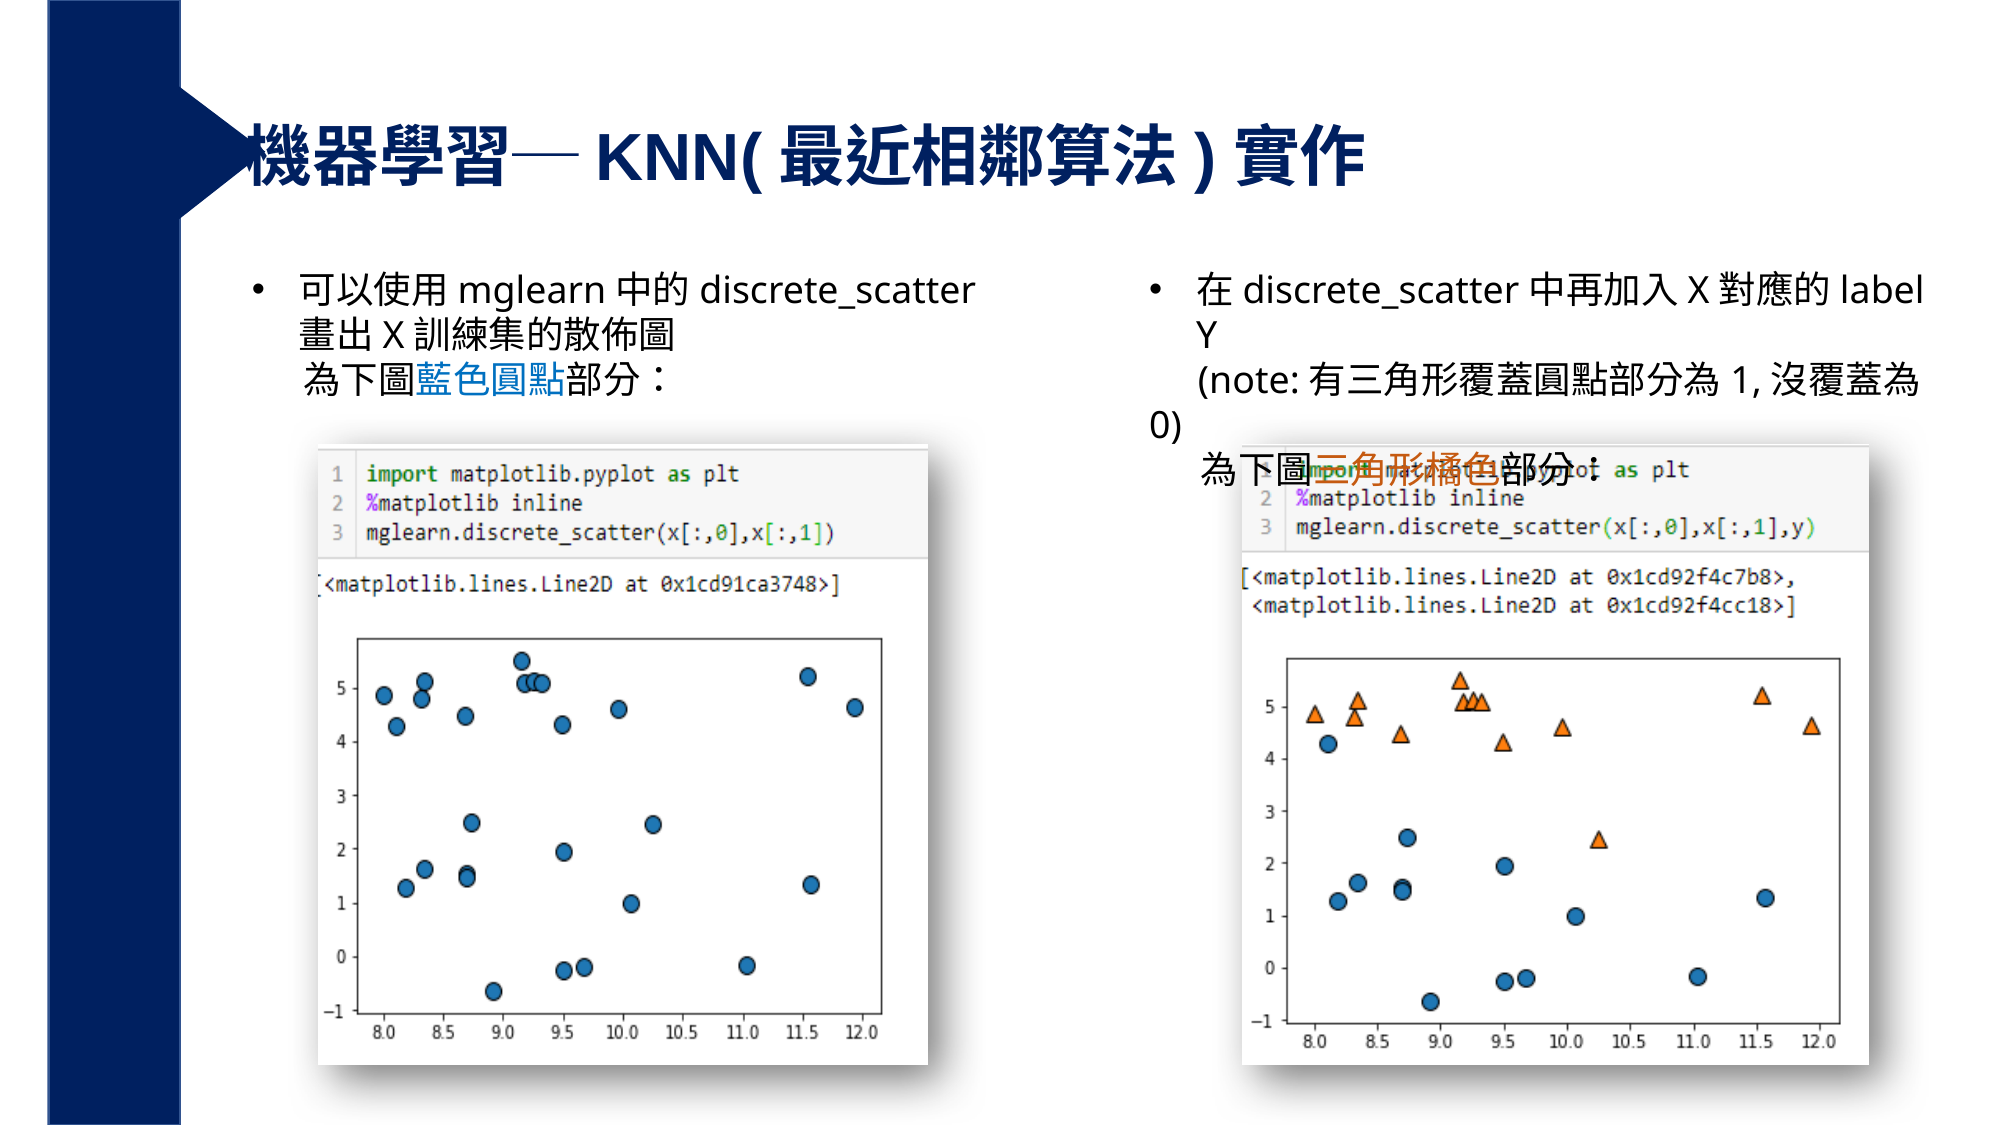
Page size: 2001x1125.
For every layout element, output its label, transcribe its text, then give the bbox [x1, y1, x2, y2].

picture [318, 444, 928, 1065]
text_box 機器學習─KNN(最近相鄰算法)實作 [230, 106, 1382, 201]
text_box 可以使用mglearn中的discrete_scatter畫出X訓練集的散佈圖 為下圖藍色圓點部分： [237, 258, 1009, 409]
text_box 在discrete_scatter中再加入X對應的label Y (note:有三角形覆蓋圓點部分為1,沒覆蓋為0) 為下圖三角形橘色部分： [1134, 258, 1954, 499]
picture [1242, 444, 1869, 1065]
